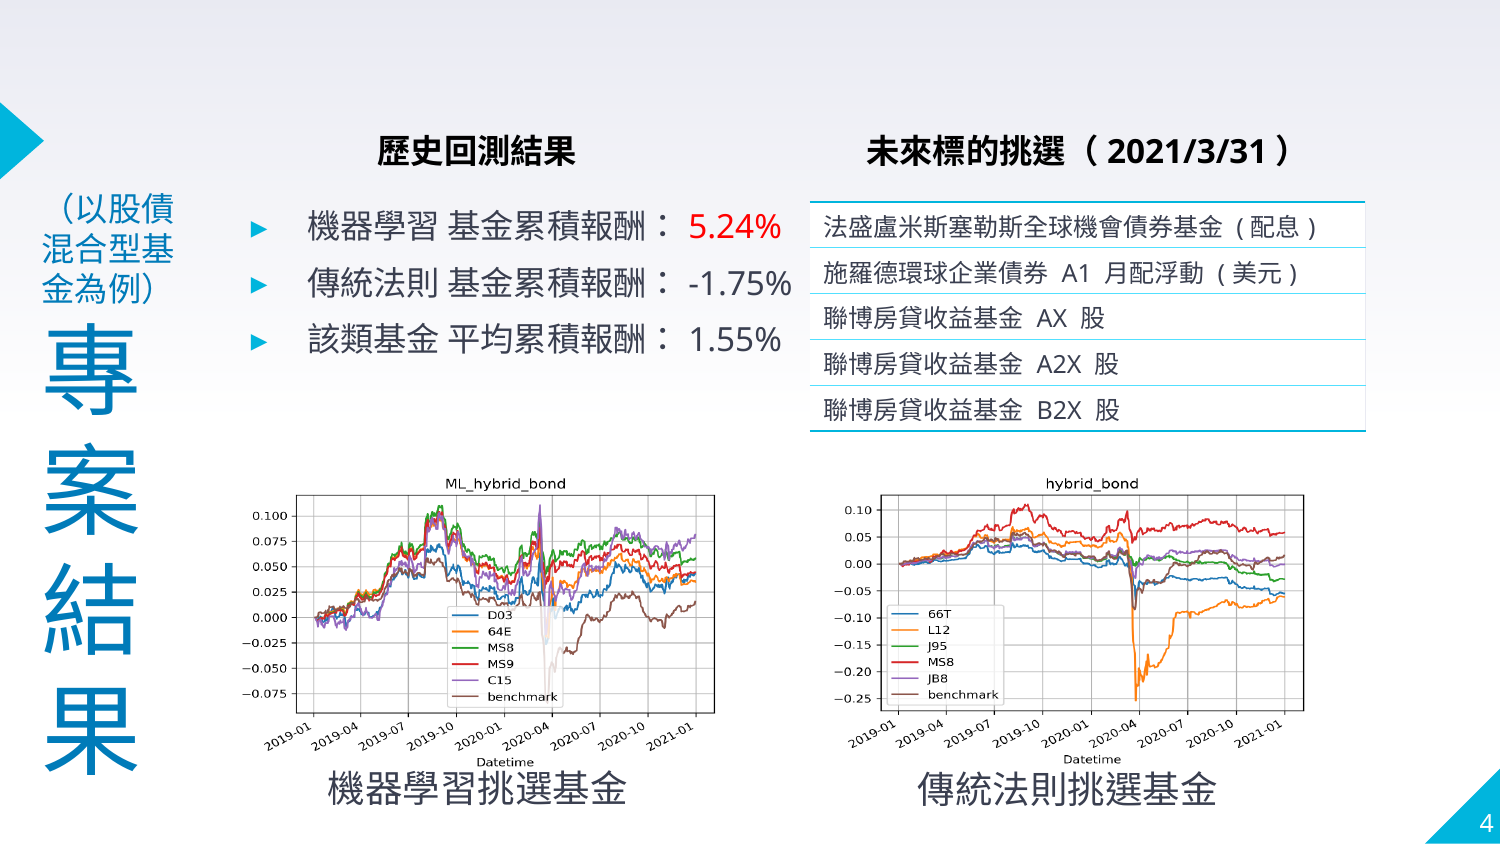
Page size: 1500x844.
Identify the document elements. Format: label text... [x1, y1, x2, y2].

table_header 法盛盧米斯塞勒斯全球機會債券基金 (配息) [810, 203, 1365, 247]
slide_number 4 [1418, 760, 1494, 838]
table_cell 聯博房貸收益基金 AX 股 [810, 294, 1365, 339]
picture [823, 470, 1312, 773]
text_box 傳統法則挑選基金 [840, 781, 1296, 838]
table_cell 聯博房貸收益基金 B2X 股 [810, 386, 1365, 430]
text_box 未來標的挑選（2021/3/31） [851, 122, 1324, 178]
title （以股債混合型基金為例） 專案結果 [41, 188, 192, 769]
table_cell 聯博房貸收益基金 A2X 股 [810, 340, 1365, 385]
text_box 機器學習挑選基金 [250, 784, 705, 837]
text_box 歷史回測結果 [362, 122, 593, 178]
table_cell 施羅德環球企業債券 A1 月配浮動 (美元) [810, 248, 1365, 293]
text_box 機器學習 基金累積報酬：5.24% 傳統法則 基金累積報酬：-1.75% 該類基金 平均累積報酬：1.55% [232, 201, 810, 353]
picture [231, 470, 724, 776]
